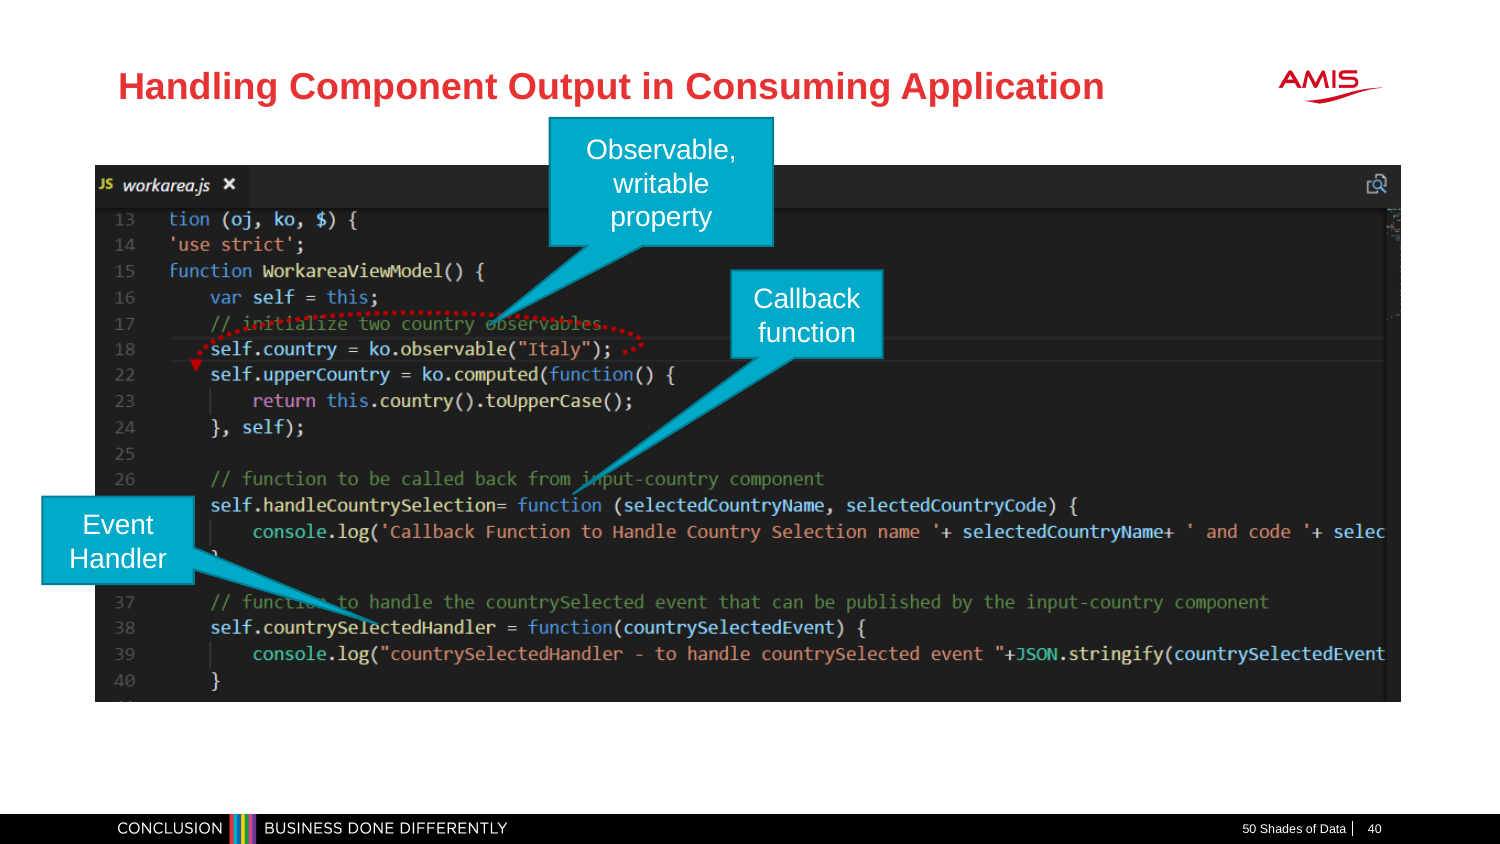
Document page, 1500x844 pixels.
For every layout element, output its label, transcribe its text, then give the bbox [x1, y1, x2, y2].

title Handling Component Output in Consuming Application [118, 47, 1205, 130]
picture [95, 165, 1401, 703]
text_box Event Handler [41, 495, 95, 586]
footer 50 Shades of Data [814, 820, 1347, 839]
picture [0, 814, 236, 844]
slide_number 40 [1358, 820, 1382, 839]
picture [239, 814, 1500, 844]
picture [1205, 58, 1388, 106]
text_box Observable, writable property [548, 116, 775, 165]
